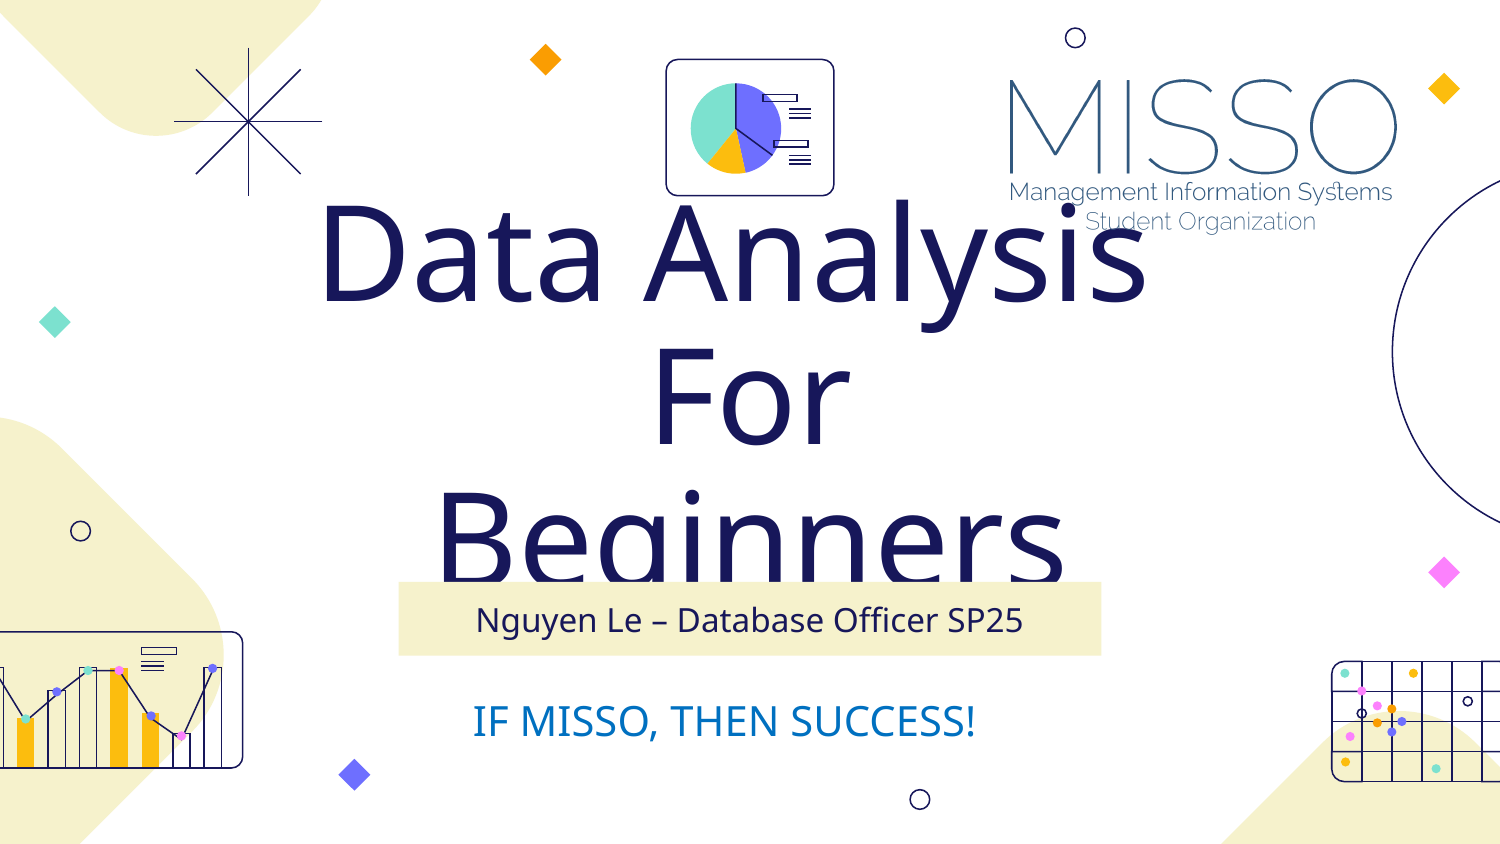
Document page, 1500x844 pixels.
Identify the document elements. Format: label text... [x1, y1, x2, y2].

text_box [1331, 661, 1500, 782]
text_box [174, 47, 323, 196]
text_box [665, 59, 835, 196]
text_box IF MISSO, THEN SUCCESS! [458, 687, 1105, 753]
title Data Analysis For Beginners [297, 258, 1203, 545]
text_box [0, 631, 243, 769]
subtitle Nguyen Le – Database Officer SP25 [398, 581, 1102, 656]
picture [1010, 79, 1397, 235]
